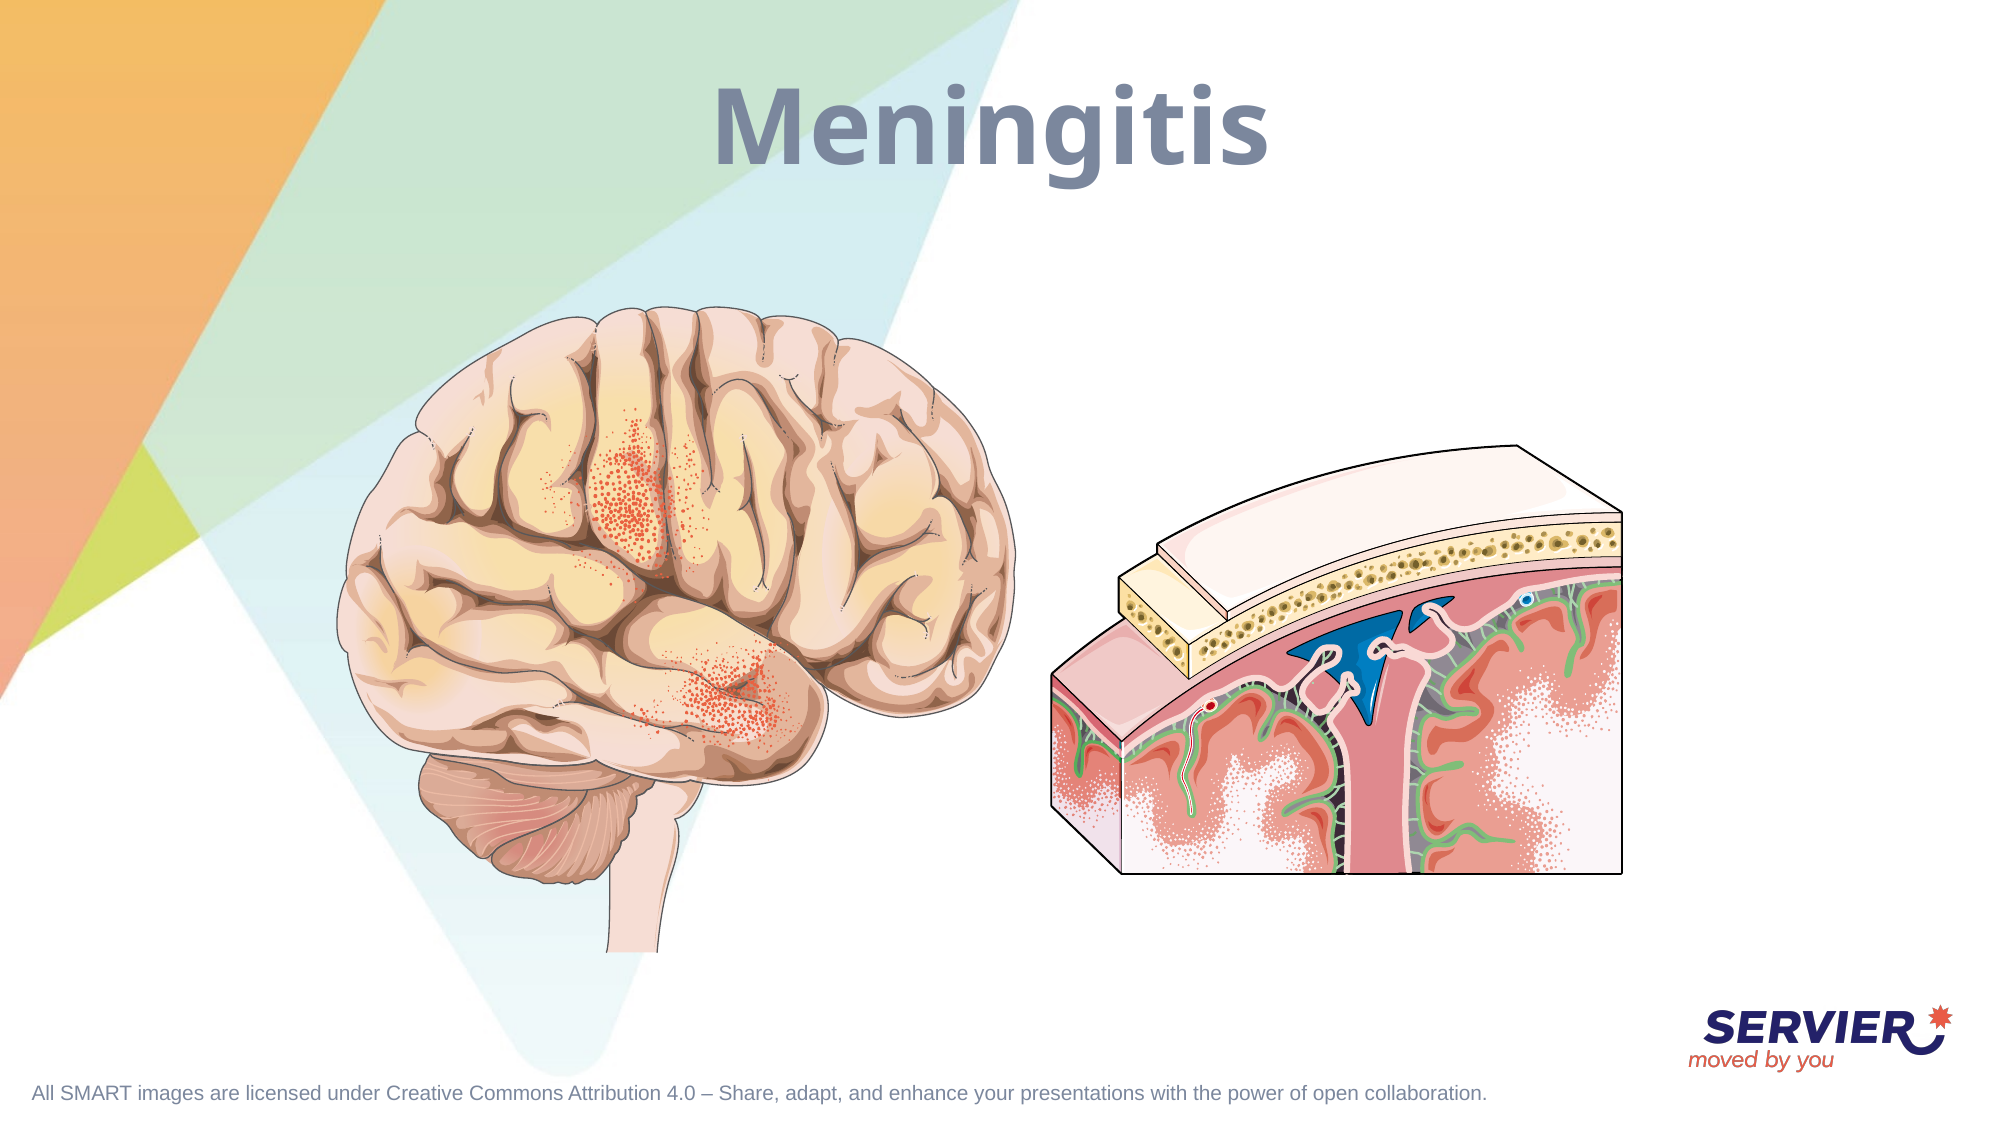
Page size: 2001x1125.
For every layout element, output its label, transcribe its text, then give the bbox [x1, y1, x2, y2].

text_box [1051, 445, 1623, 875]
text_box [328, 302, 1018, 953]
picture [0, 0, 2001, 1125]
title Meningitis [55, 12, 1927, 232]
